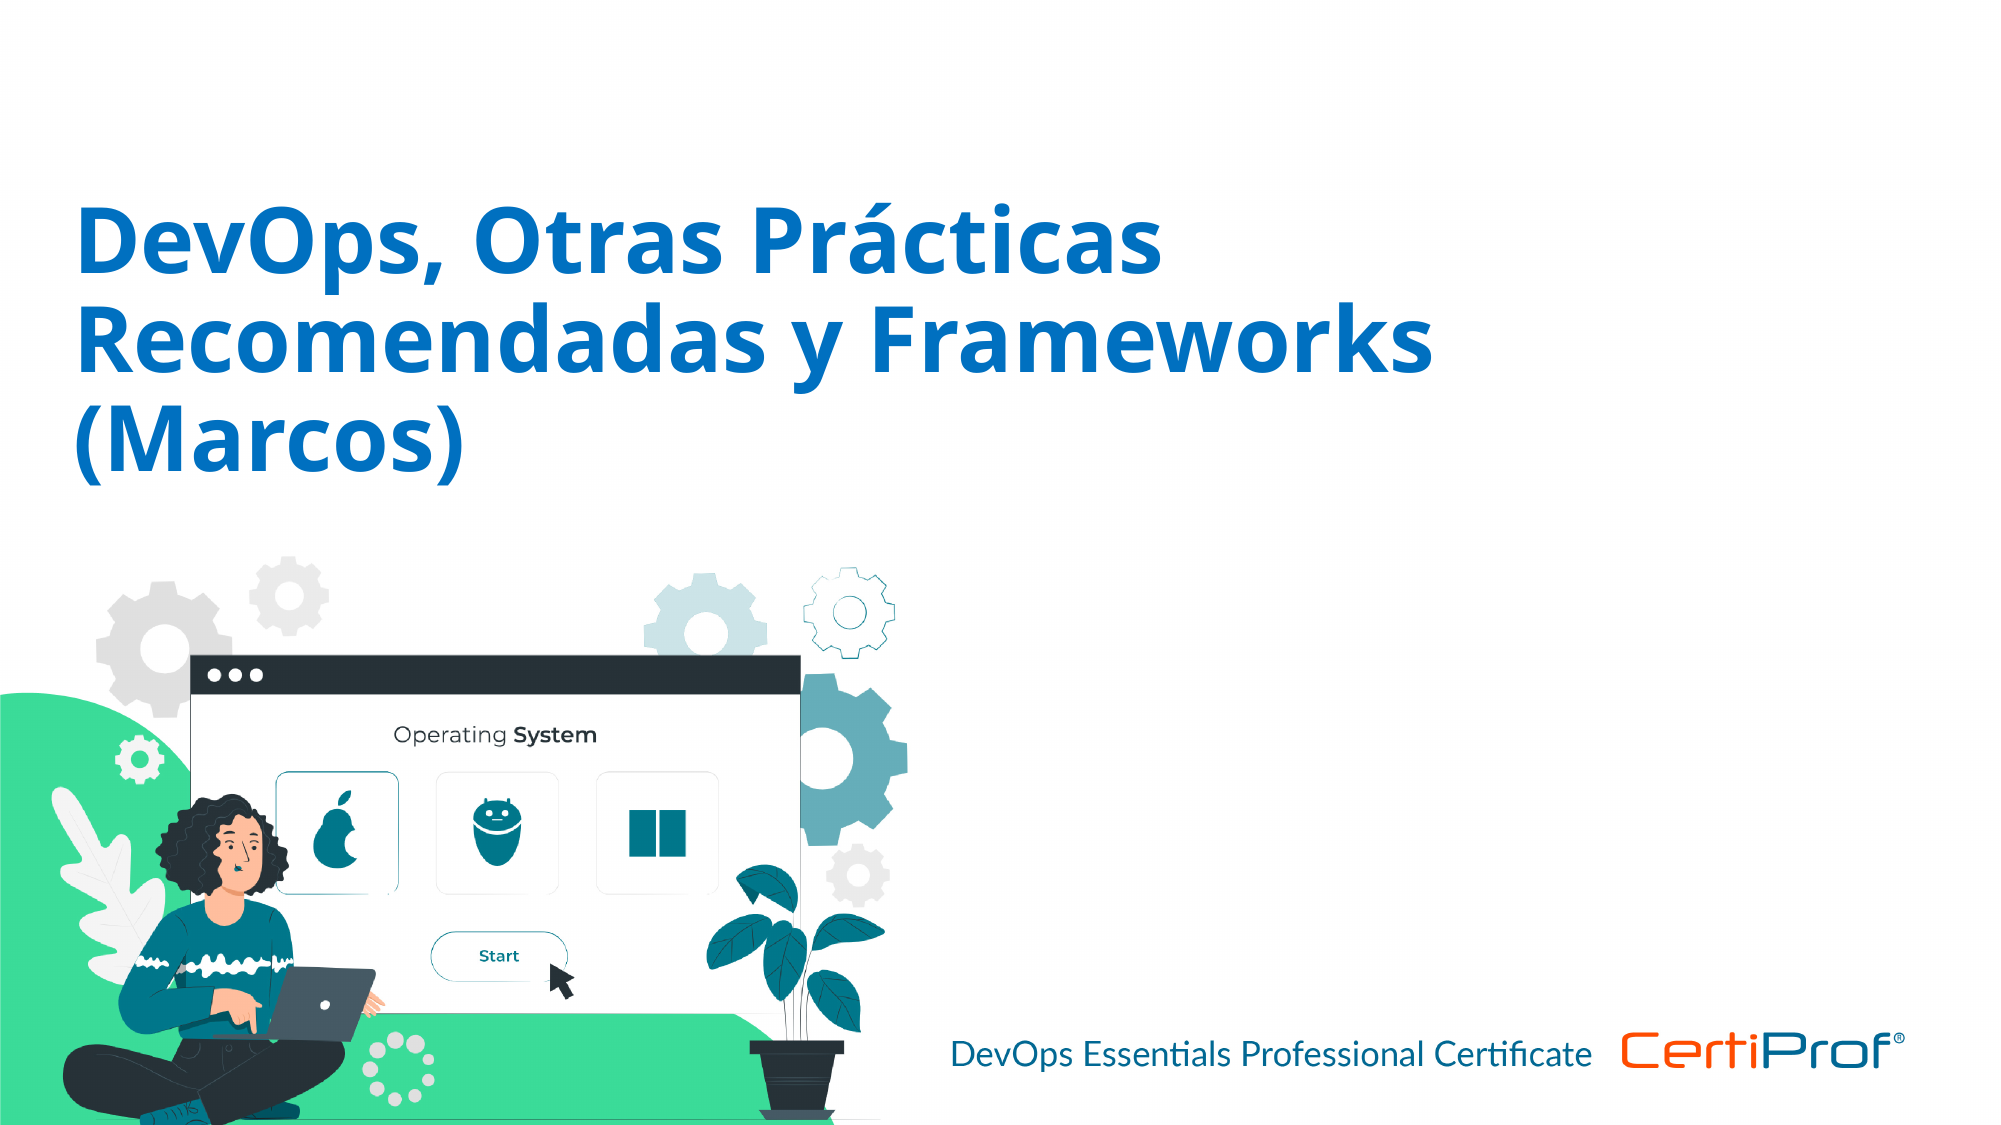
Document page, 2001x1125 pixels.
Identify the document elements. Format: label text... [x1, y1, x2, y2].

title DevOps, Otras Prácticas Recomendadas y Frameworks (Marcos) [58, 234, 1823, 452]
picture [0, 0, 2001, 1125]
